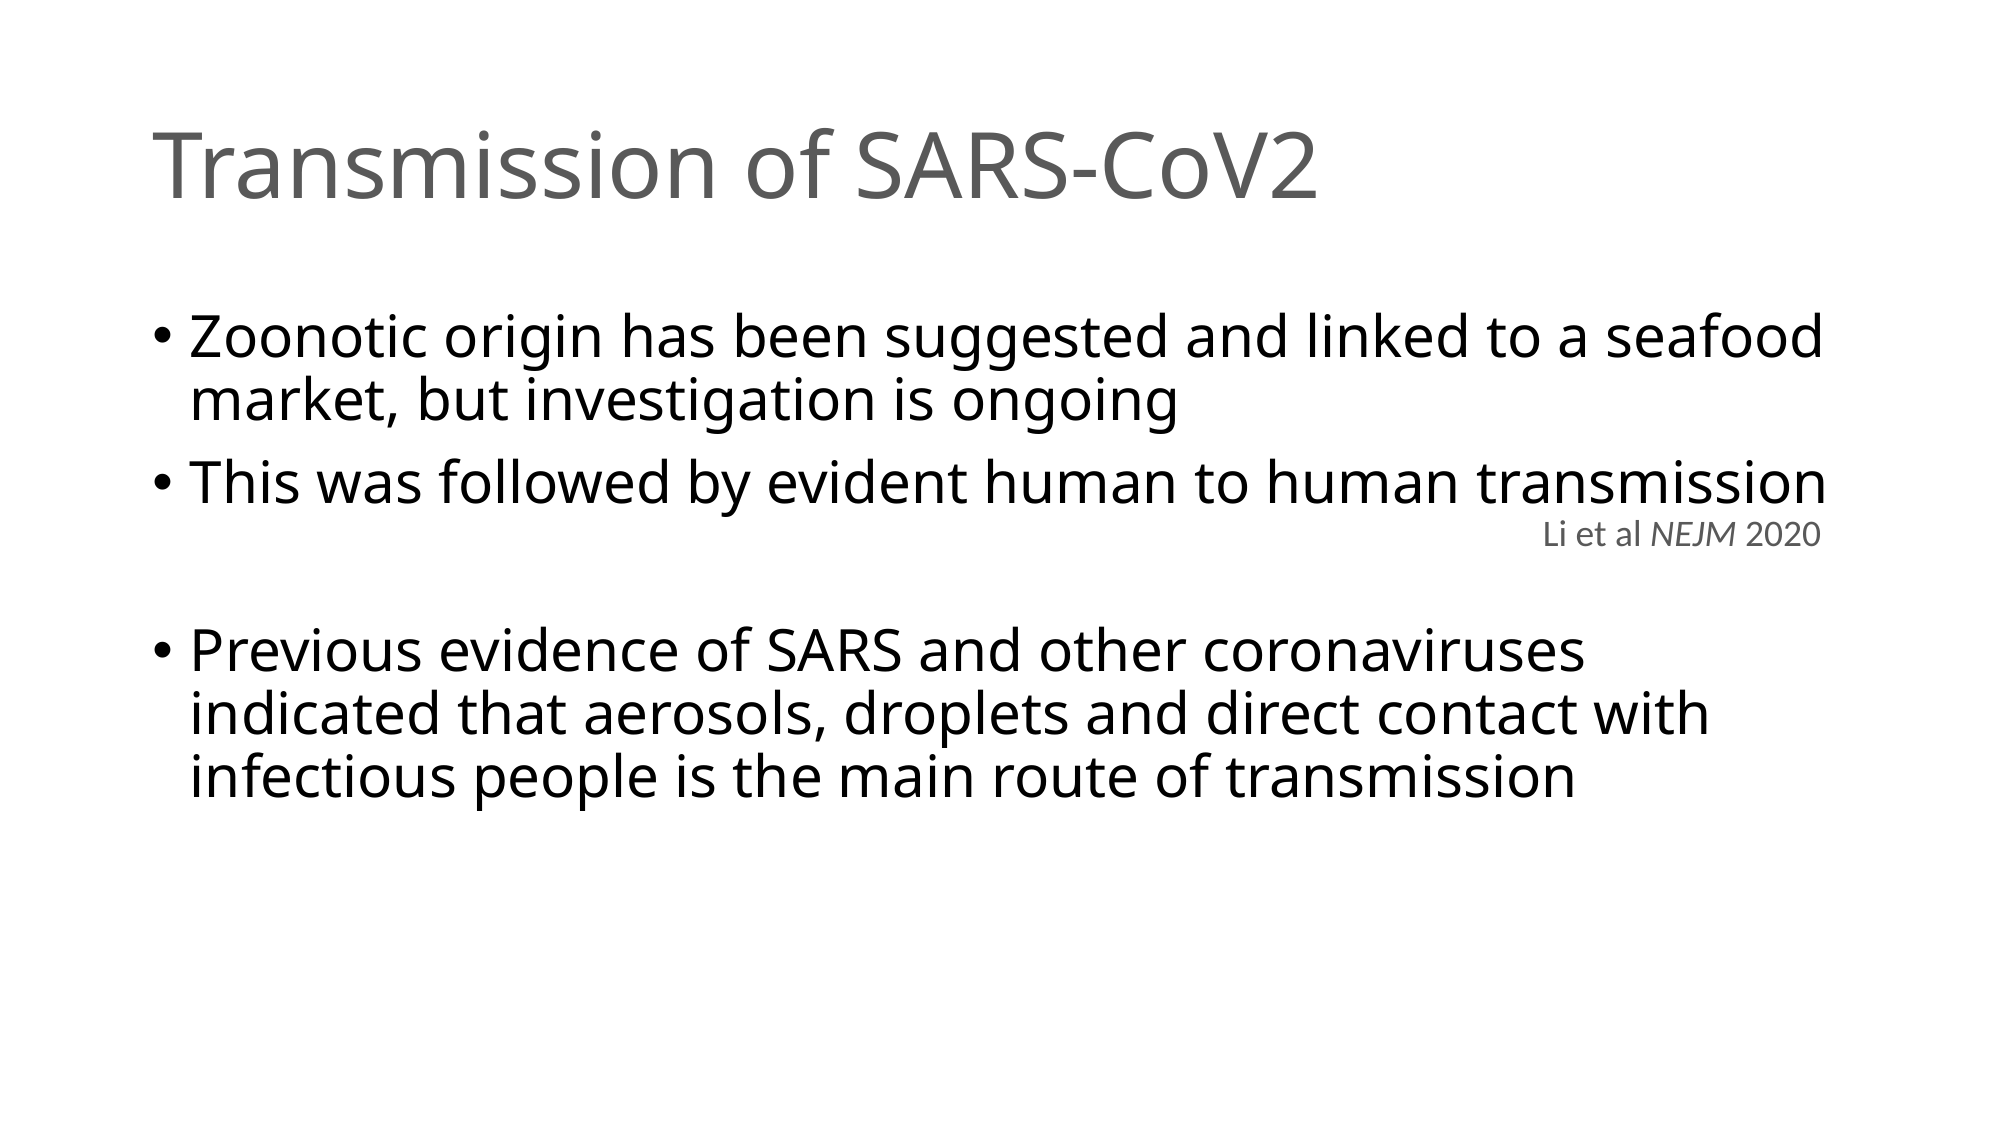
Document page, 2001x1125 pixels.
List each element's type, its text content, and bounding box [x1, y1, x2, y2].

list Zoonotic origin has been suggested and linked to a seafood market, but investigation is ongoing This was followed by evident human to human transmission Previous evidence of SARS and other coronaviruses indicated that aerosols, droplets and direct contact with infectious people is the main route of transmission [137, 299, 1863, 1014]
text_box Li et al NEJM 2020 [1528, 501, 1837, 562]
title Transmission of SARS-CoV2 [137, 59, 1863, 278]
